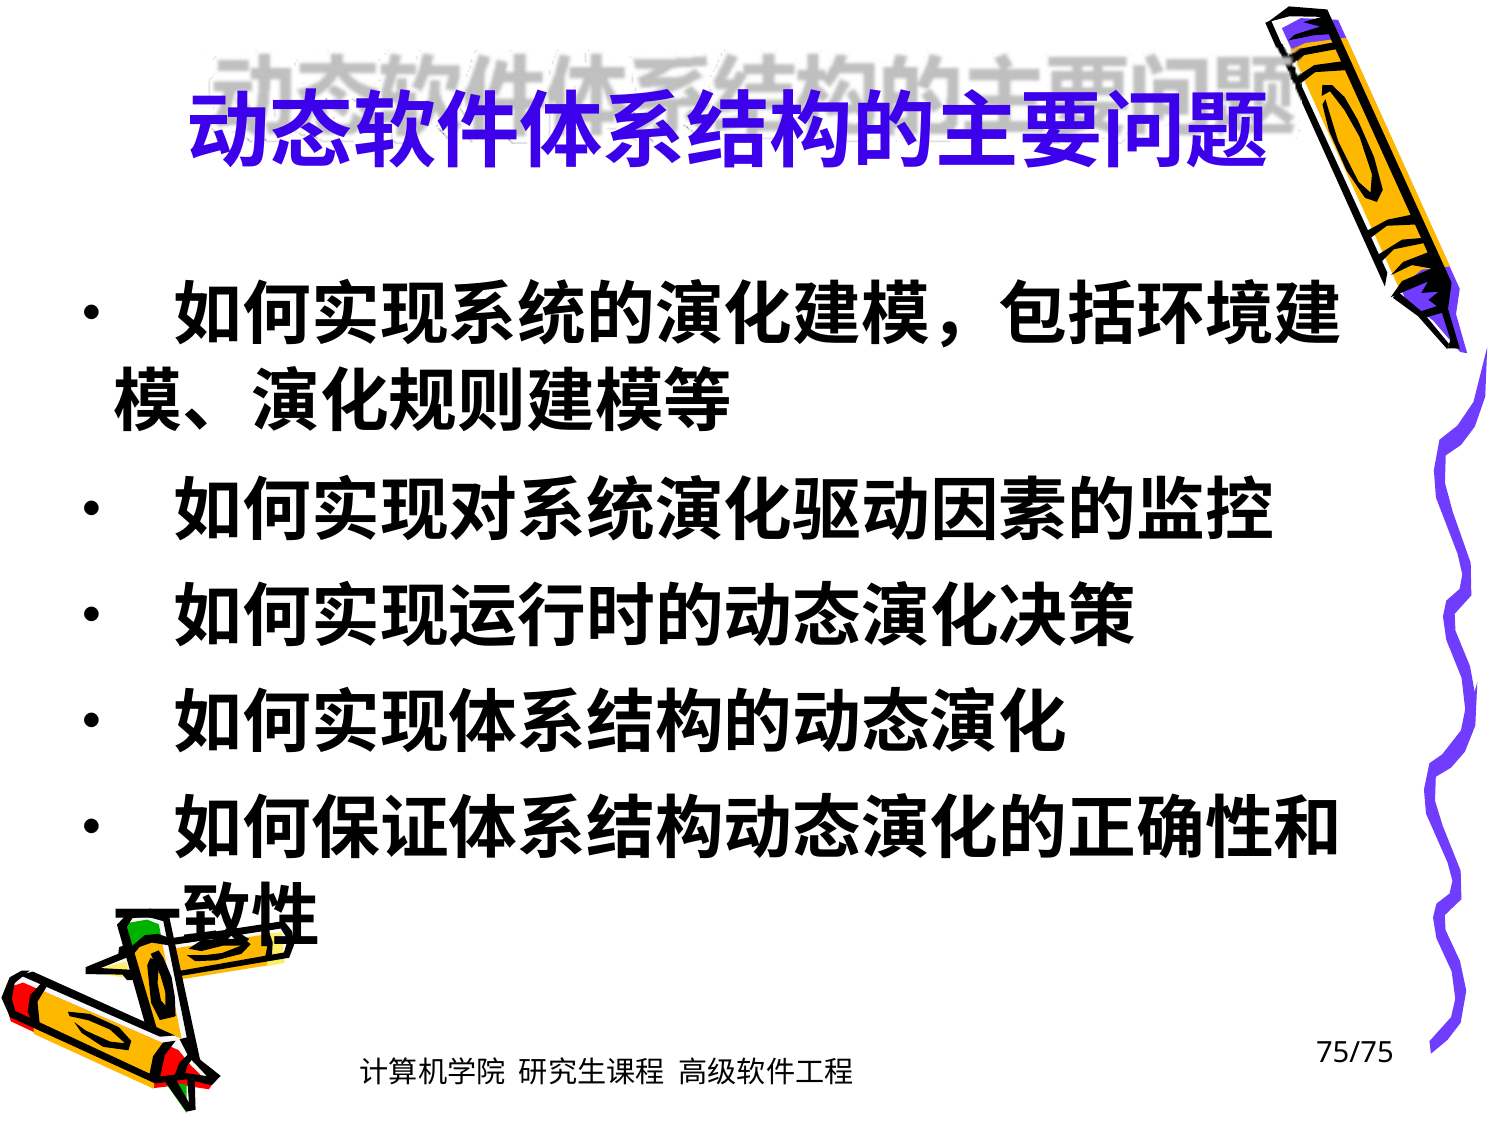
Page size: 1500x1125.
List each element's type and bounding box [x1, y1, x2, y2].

picture [203, 47, 1303, 144]
text_box [1421, 344, 1490, 1056]
text_box [0, 4, 1470, 1116]
